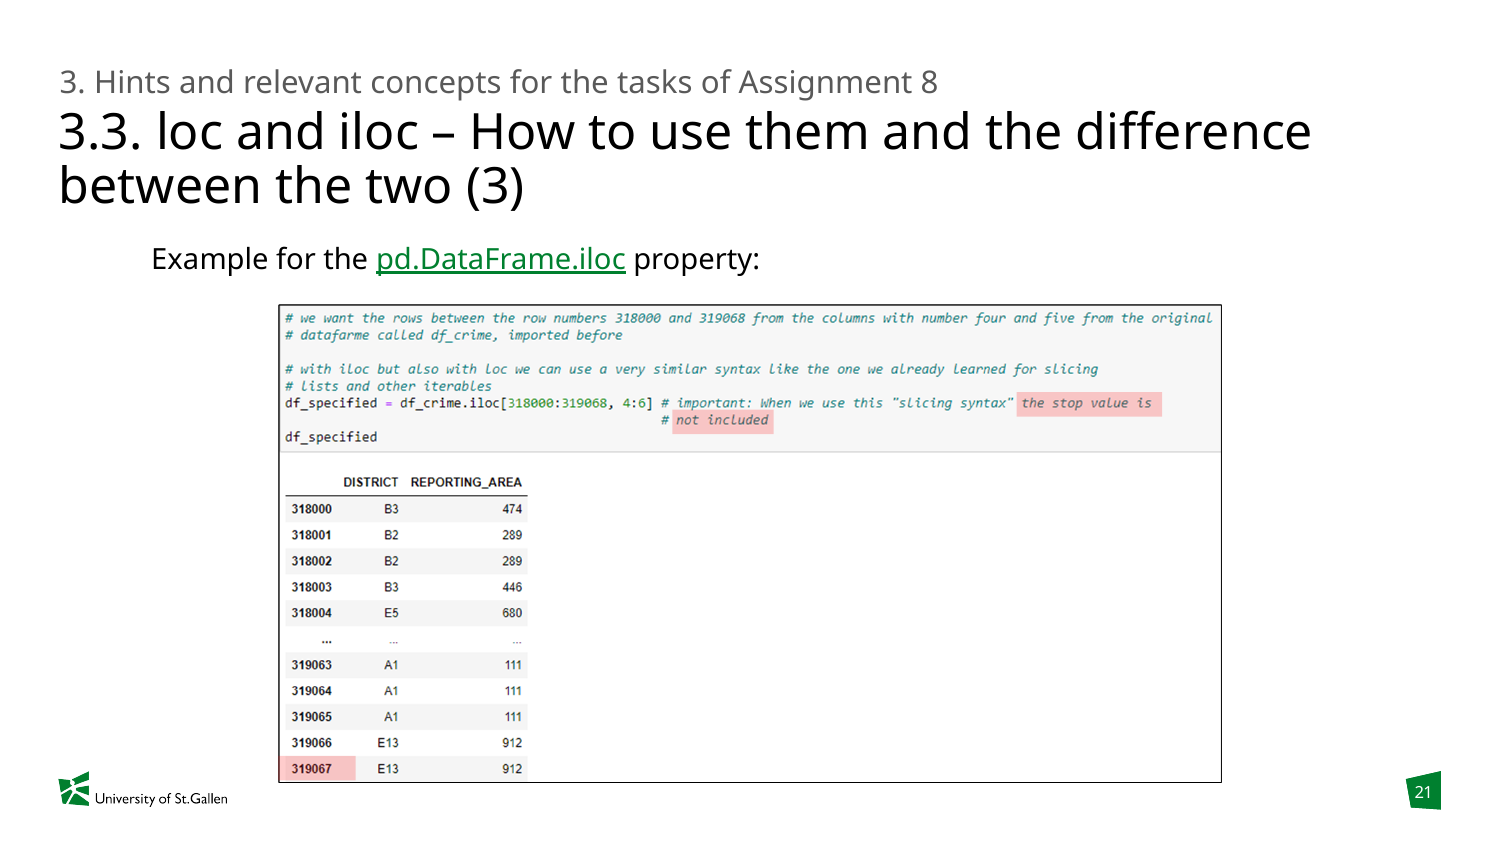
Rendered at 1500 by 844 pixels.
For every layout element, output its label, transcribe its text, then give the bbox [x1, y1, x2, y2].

list 3. Hints and relevant concepts for the tasks of Assignment 8 [59, 57, 1442, 106]
title 3.3. loc and iloc – How to use them and the difference between the two (3) [58, 106, 1442, 206]
picture [278, 304, 1222, 783]
picture [58, 771, 227, 807]
list Example for the pd.DataFrame.iloc property: [151, 240, 1252, 395]
slide_number 21 [1406, 782, 1442, 827]
